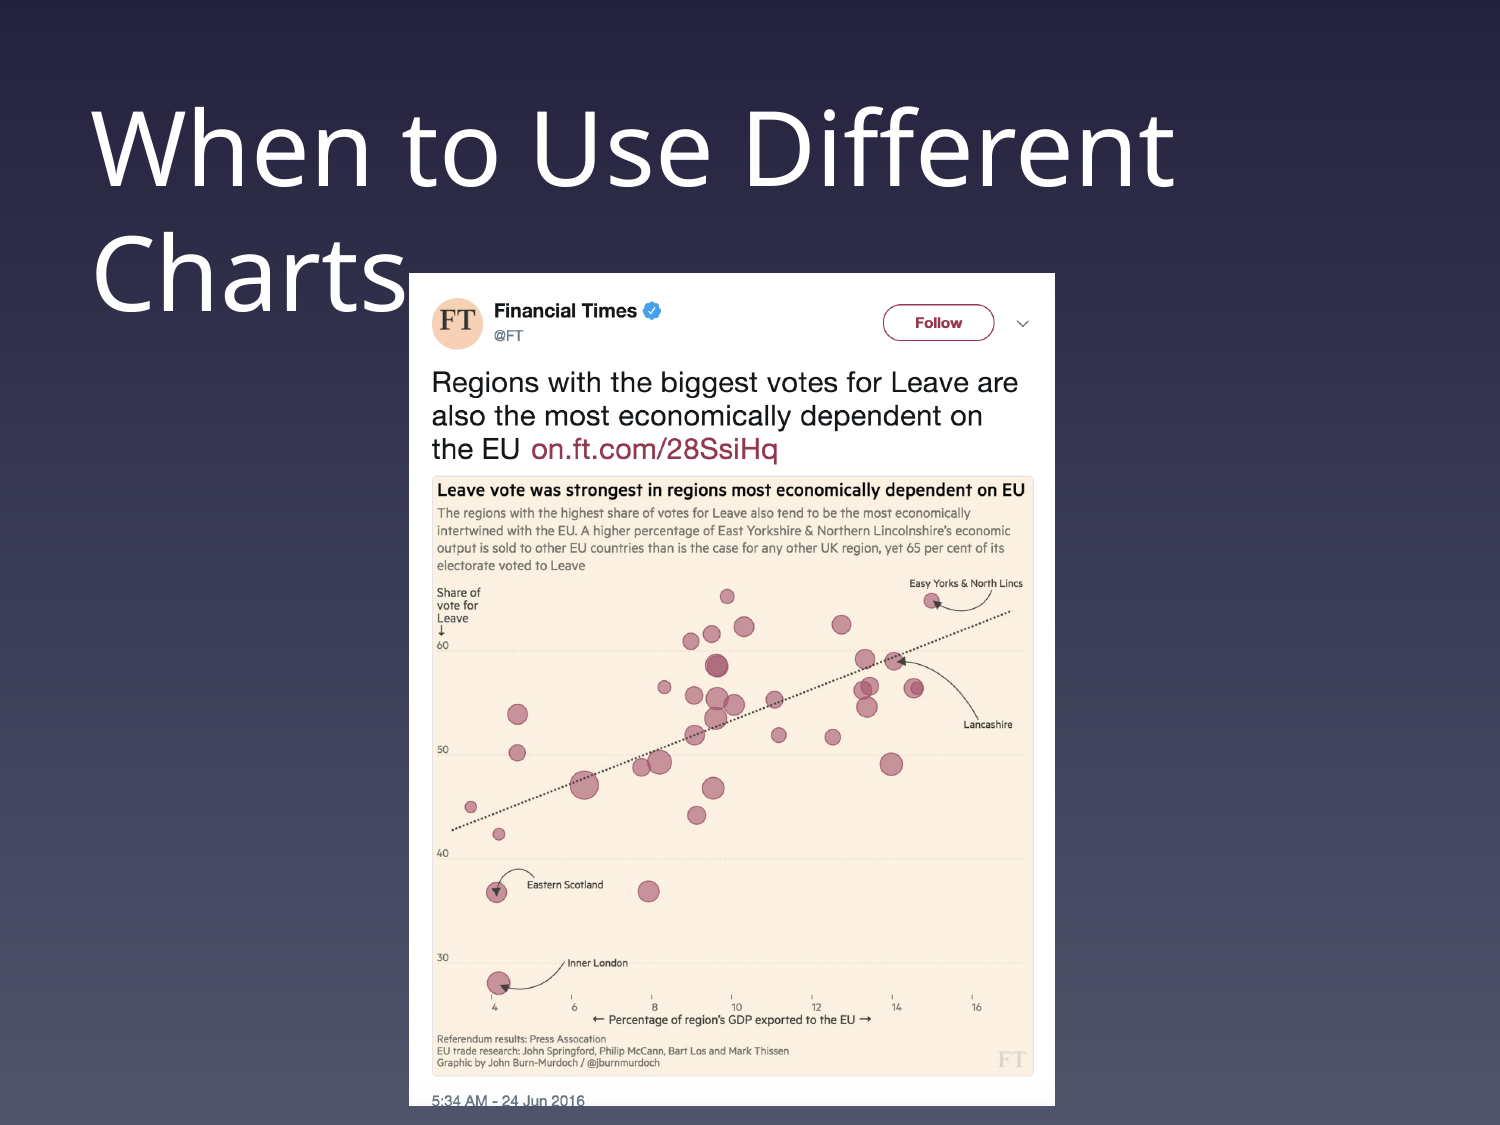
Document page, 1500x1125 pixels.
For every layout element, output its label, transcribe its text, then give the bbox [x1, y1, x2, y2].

picture [408, 273, 1055, 1107]
title When to Use Different Charts [75, 75, 1425, 263]
